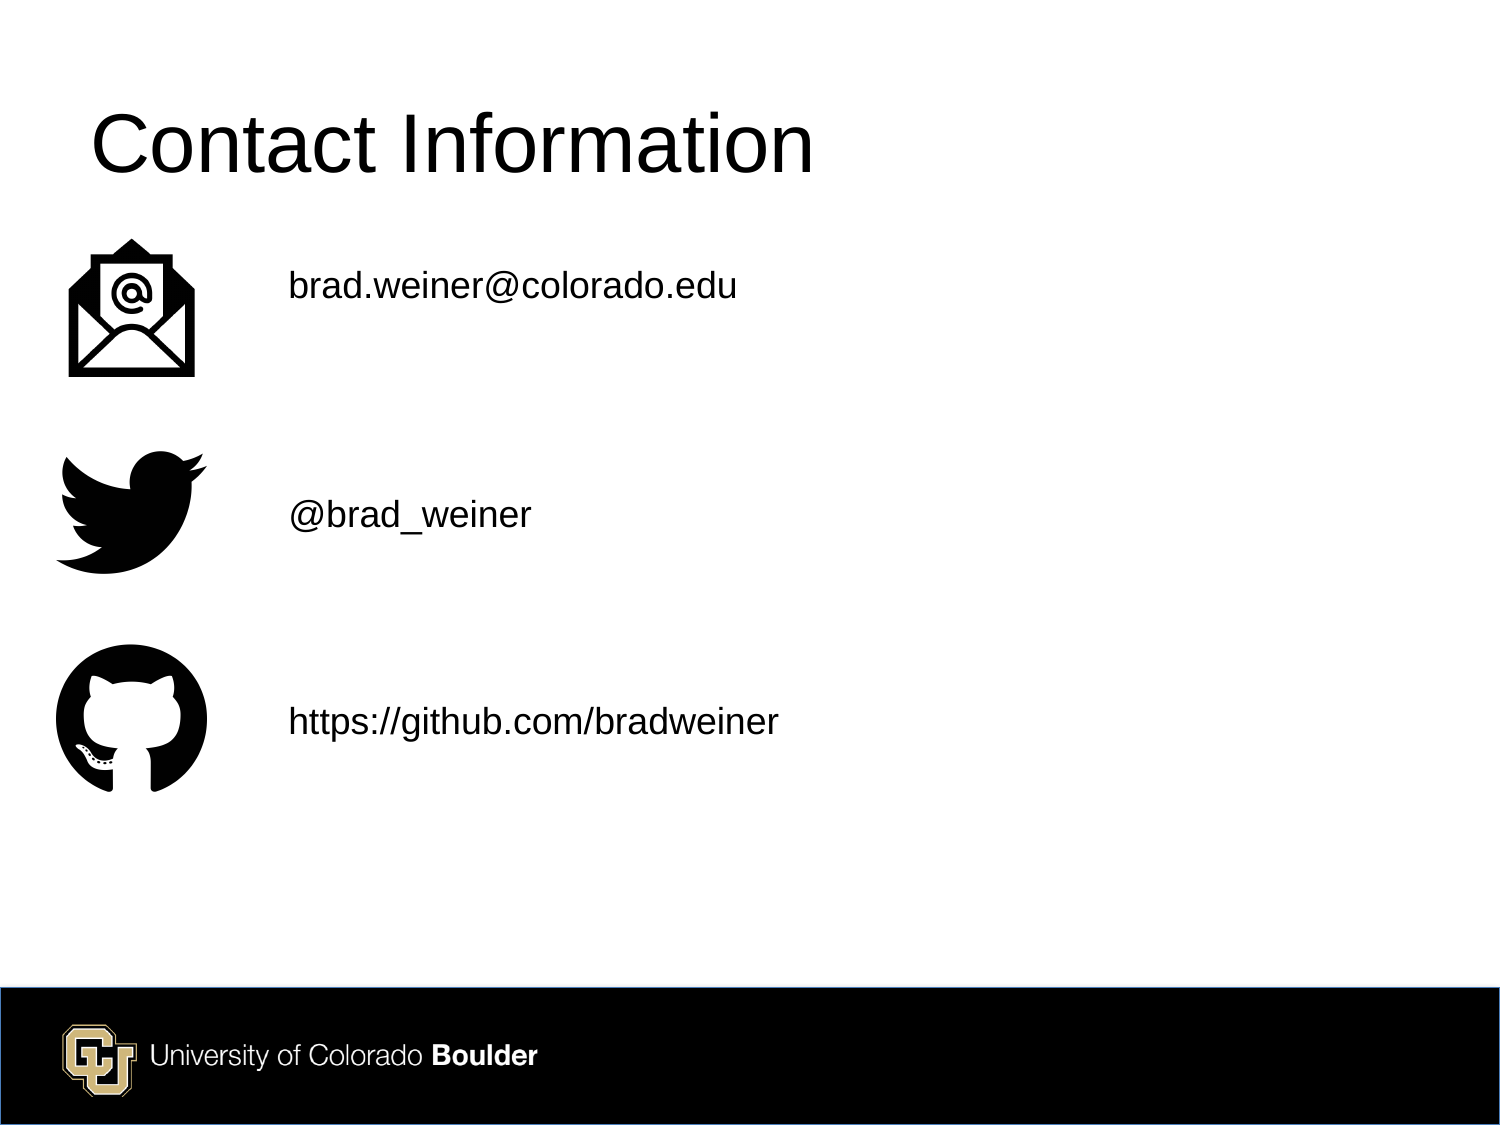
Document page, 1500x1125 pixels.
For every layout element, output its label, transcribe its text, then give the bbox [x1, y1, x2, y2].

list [55, 232, 207, 383]
picture [55, 437, 207, 588]
text_box https://github.com/bradweiner [273, 689, 856, 750]
picture [55, 642, 207, 798]
text_box brad.weiner@colorado.edu [273, 253, 856, 314]
title Contact Information [75, 45, 1425, 233]
text_box @brad_weiner [273, 482, 856, 542]
